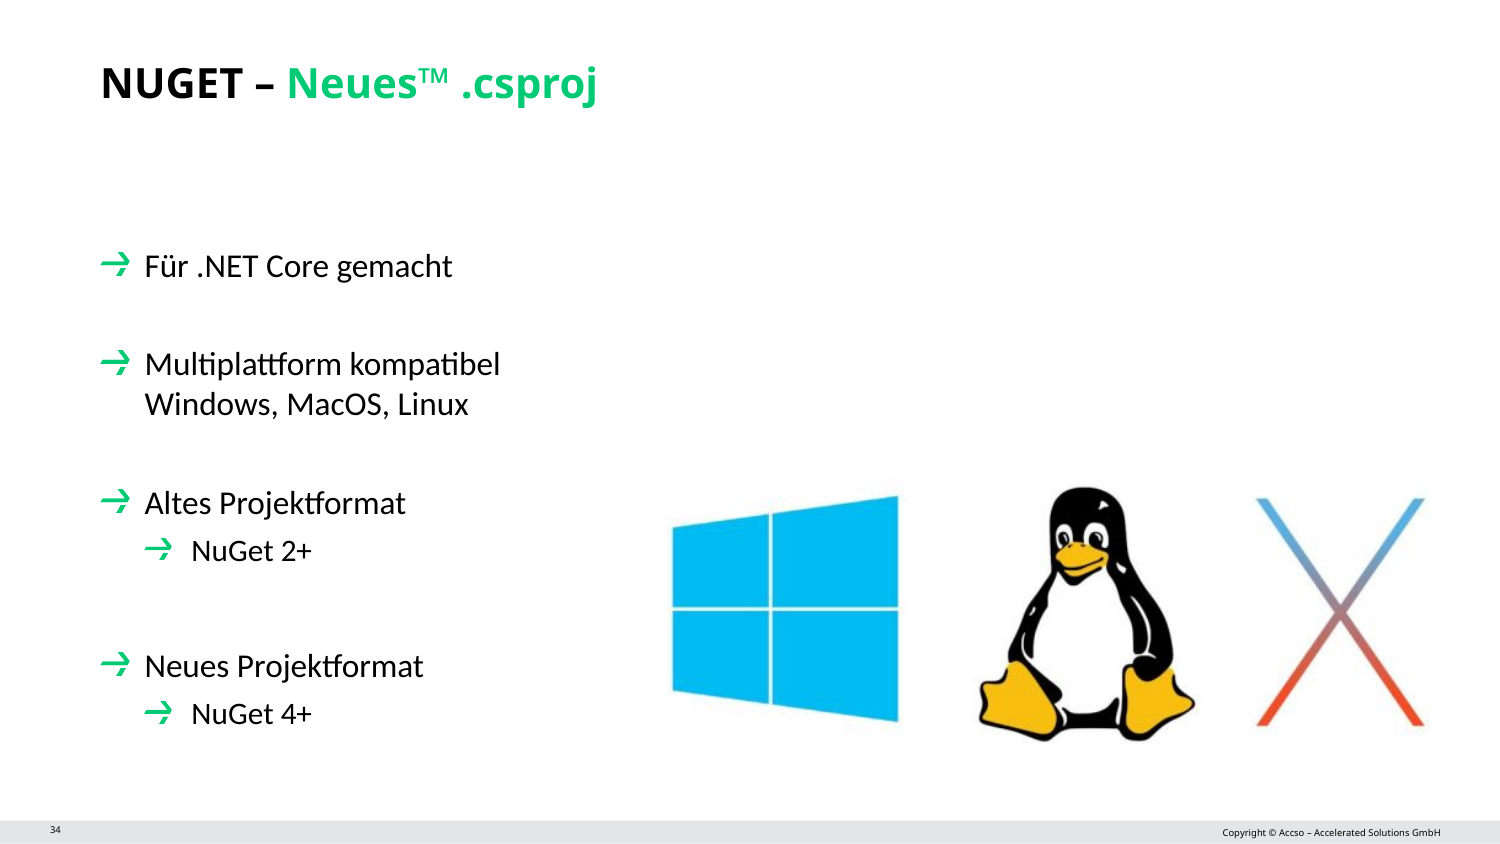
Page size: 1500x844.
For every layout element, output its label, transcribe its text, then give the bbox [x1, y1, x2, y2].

title NuGet – Neues™ .csproj [100, 38, 1430, 127]
picture [100, 350, 130, 375]
picture [100, 252, 130, 276]
picture [666, 399, 1430, 806]
picture [100, 652, 130, 676]
list Für .NET Core gemacht Multiplattform kompatibel Windows, MacOS, Linux Altes Projektformat NuGet 2+ Neues Projektformat NuGet 4+ [100, 243, 1400, 788]
picture [144, 701, 172, 724]
picture [100, 489, 130, 513]
picture [144, 538, 172, 560]
